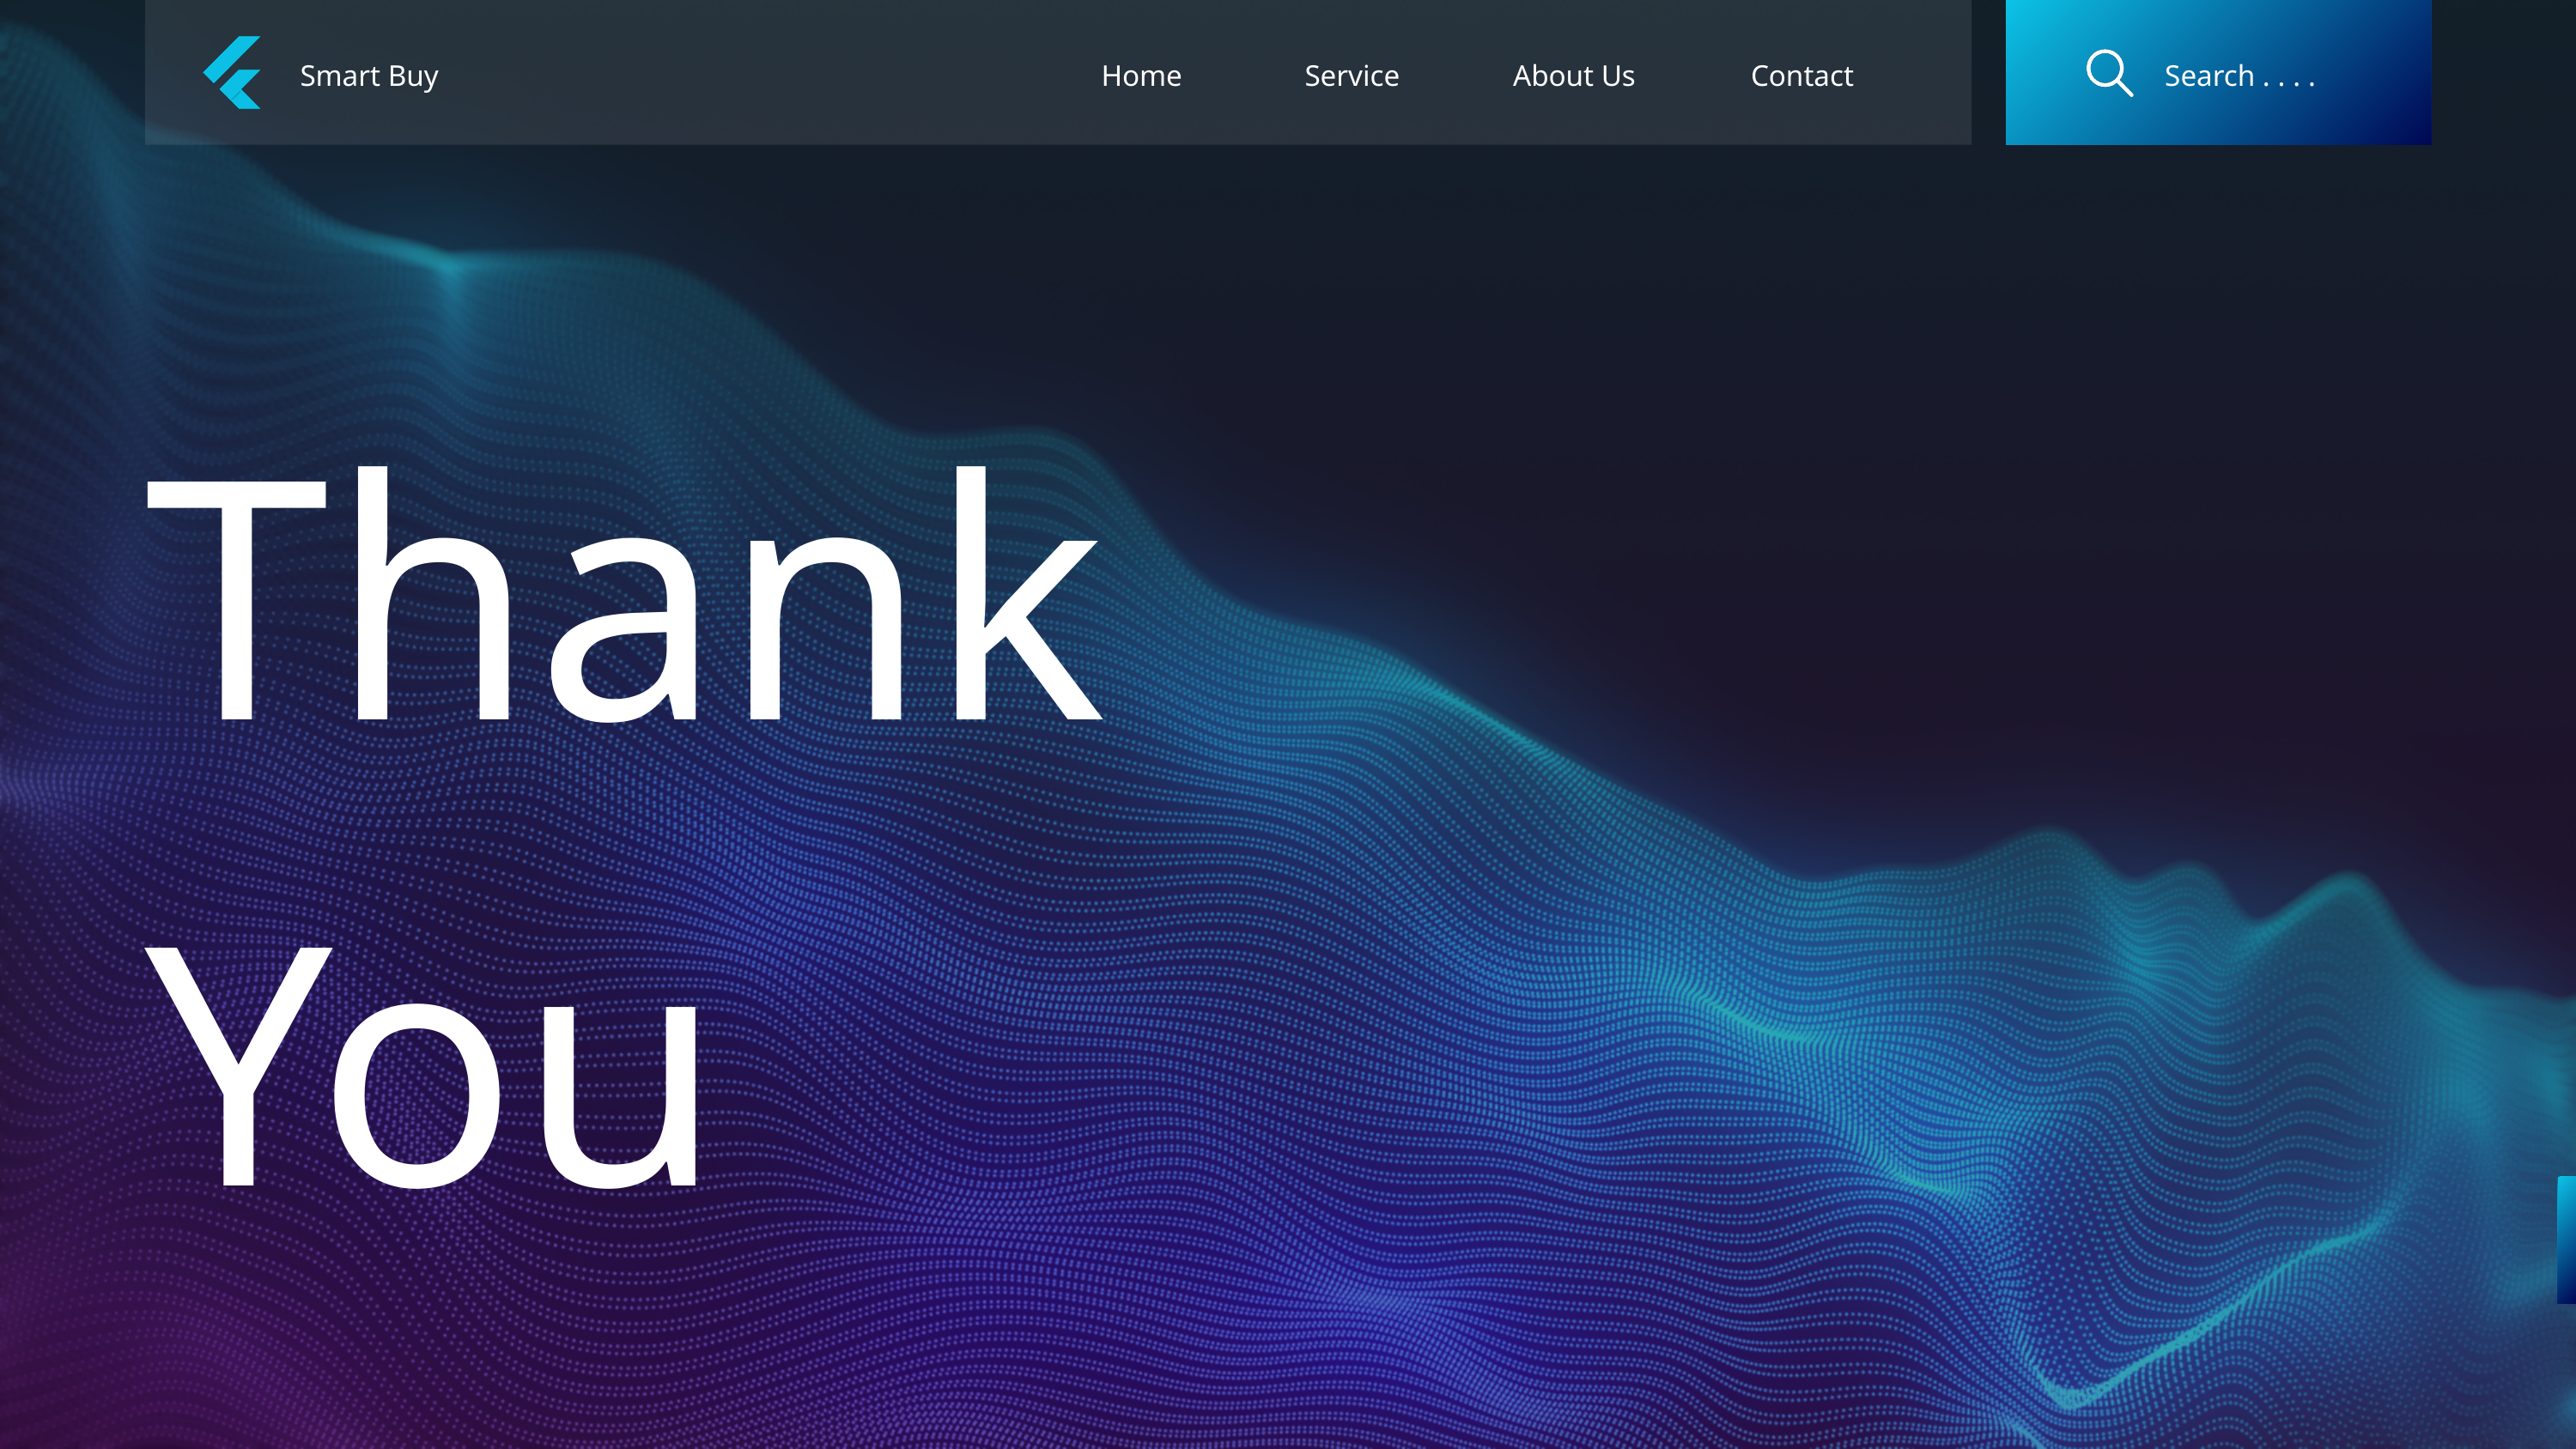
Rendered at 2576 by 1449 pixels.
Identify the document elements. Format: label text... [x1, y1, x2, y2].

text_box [2005, 0, 2432, 145]
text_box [2557, 1176, 2576, 1304]
text_box [0, 0, 2576, 1449]
text_box Thank You [144, 319, 1704, 1253]
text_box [144, 0, 1972, 145]
